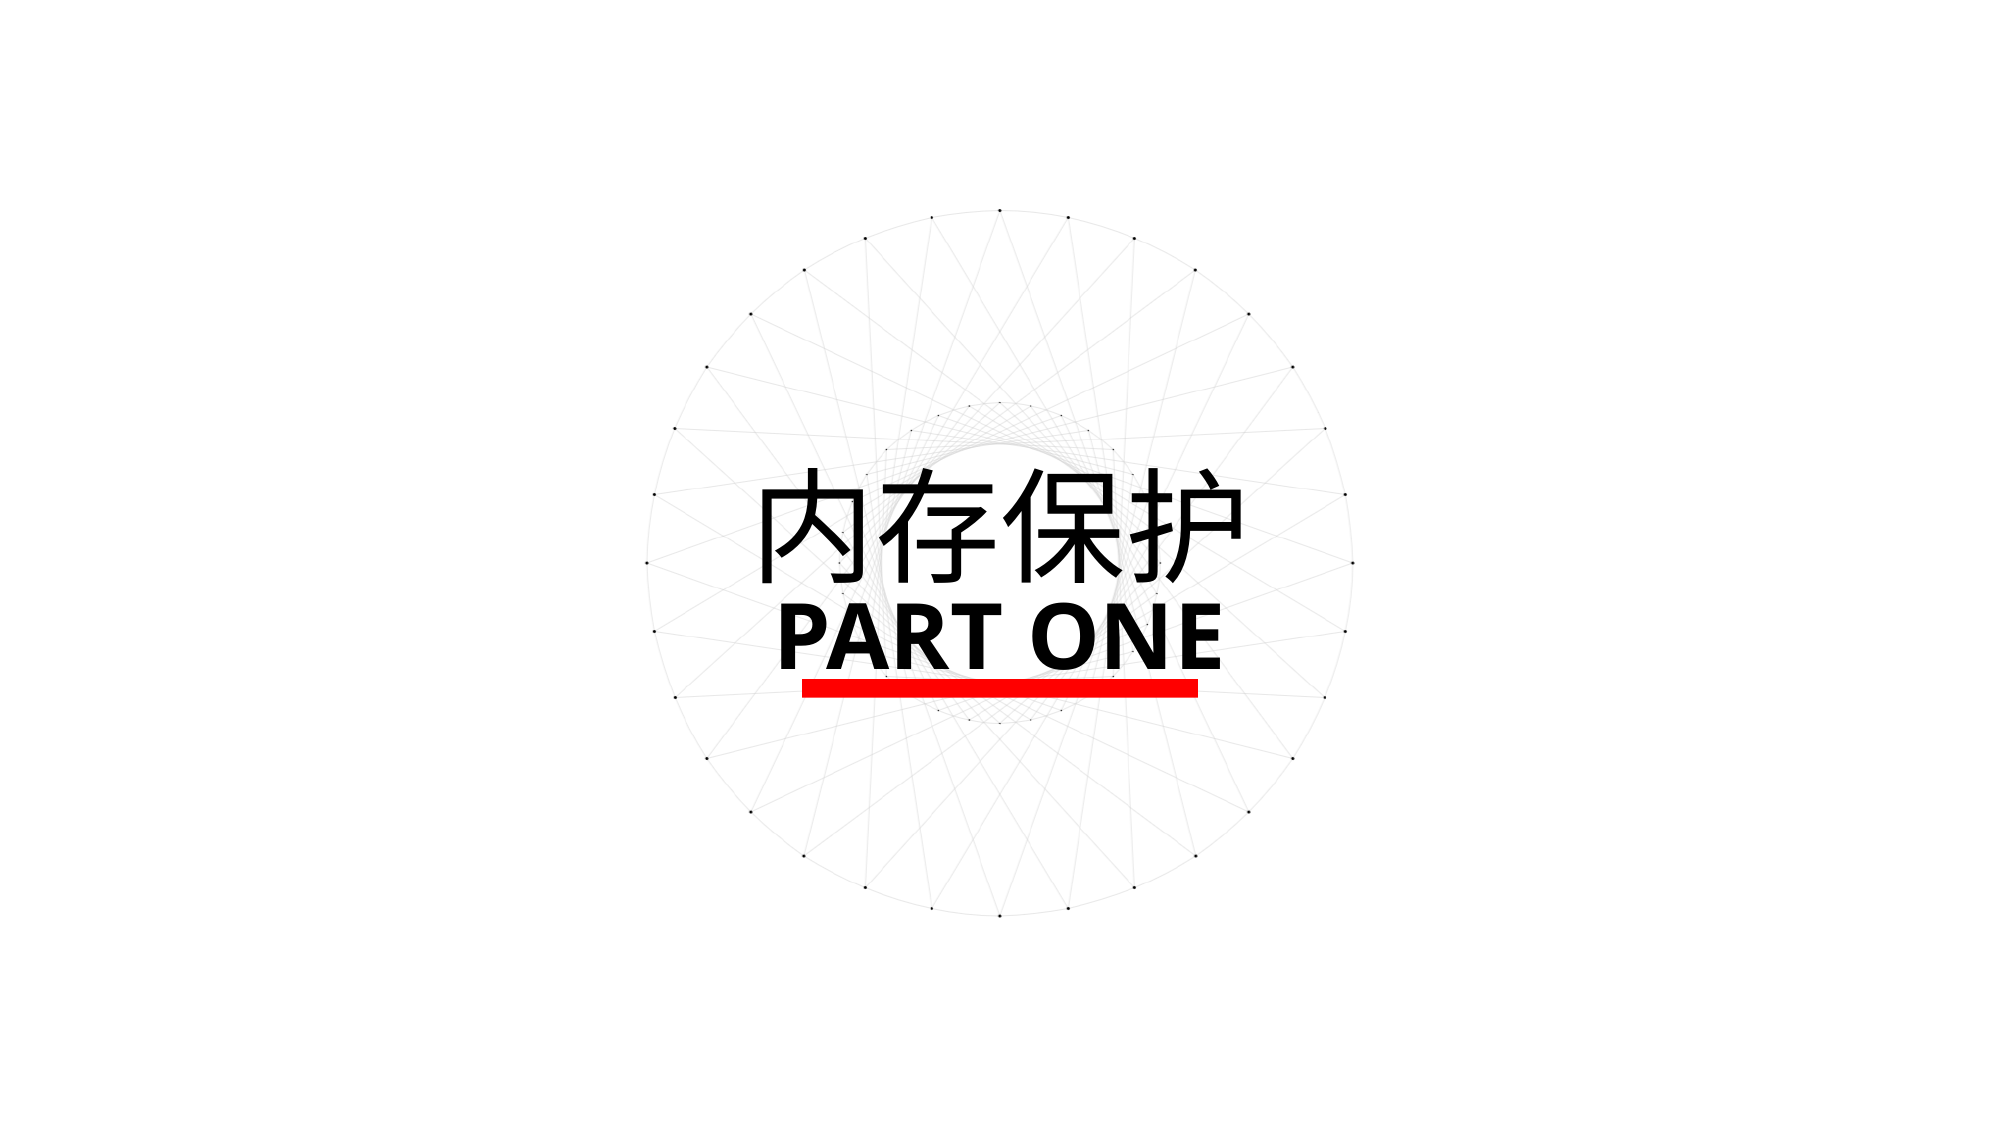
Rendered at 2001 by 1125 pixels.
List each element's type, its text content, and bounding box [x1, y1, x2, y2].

text_box 内存保护 [645, 396, 1355, 607]
text_box PART ONE [704, 607, 1296, 696]
picture [676, 193, 1335, 396]
text_box [802, 679, 1198, 698]
picture [636, 444, 1375, 932]
